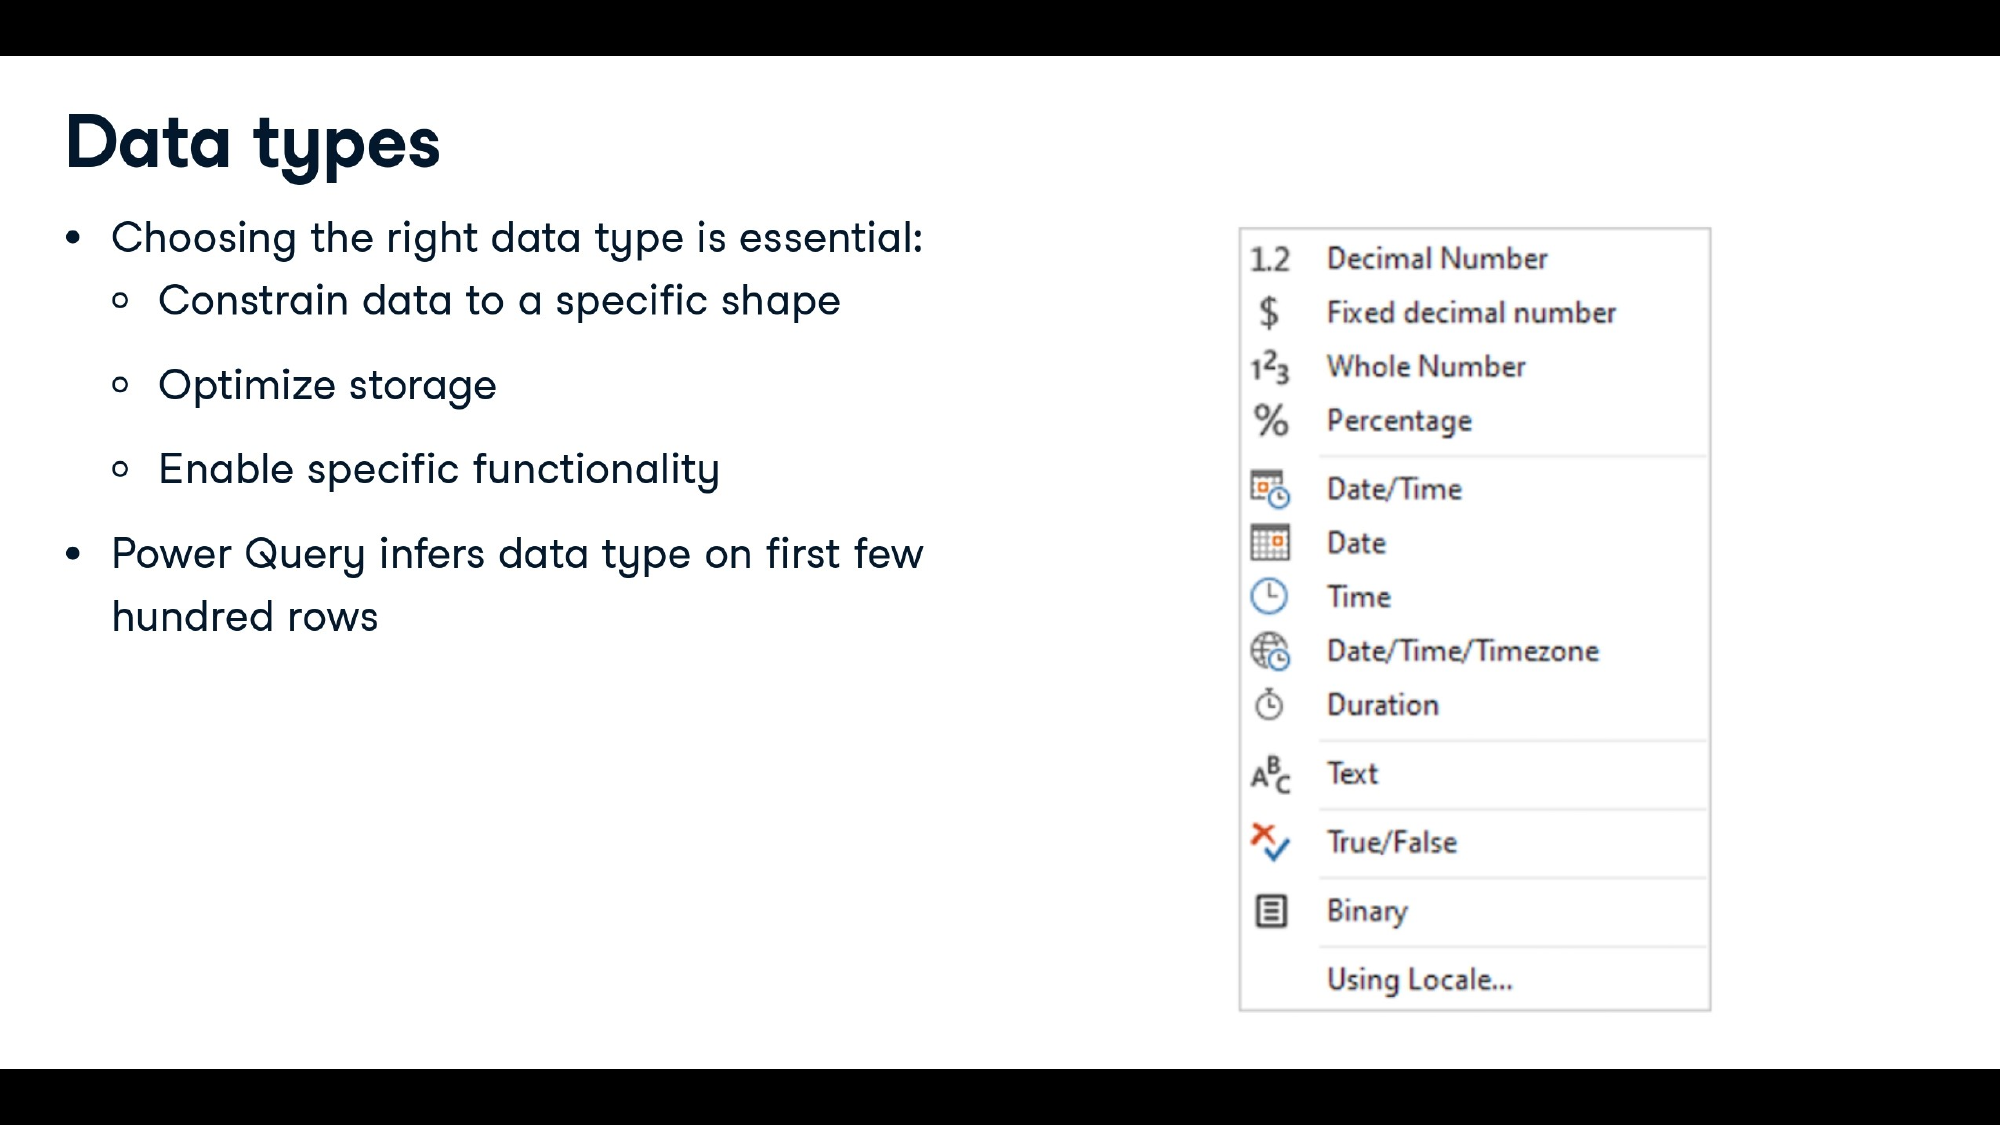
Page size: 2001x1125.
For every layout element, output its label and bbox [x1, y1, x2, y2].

picture [0, 56, 2000, 1069]
